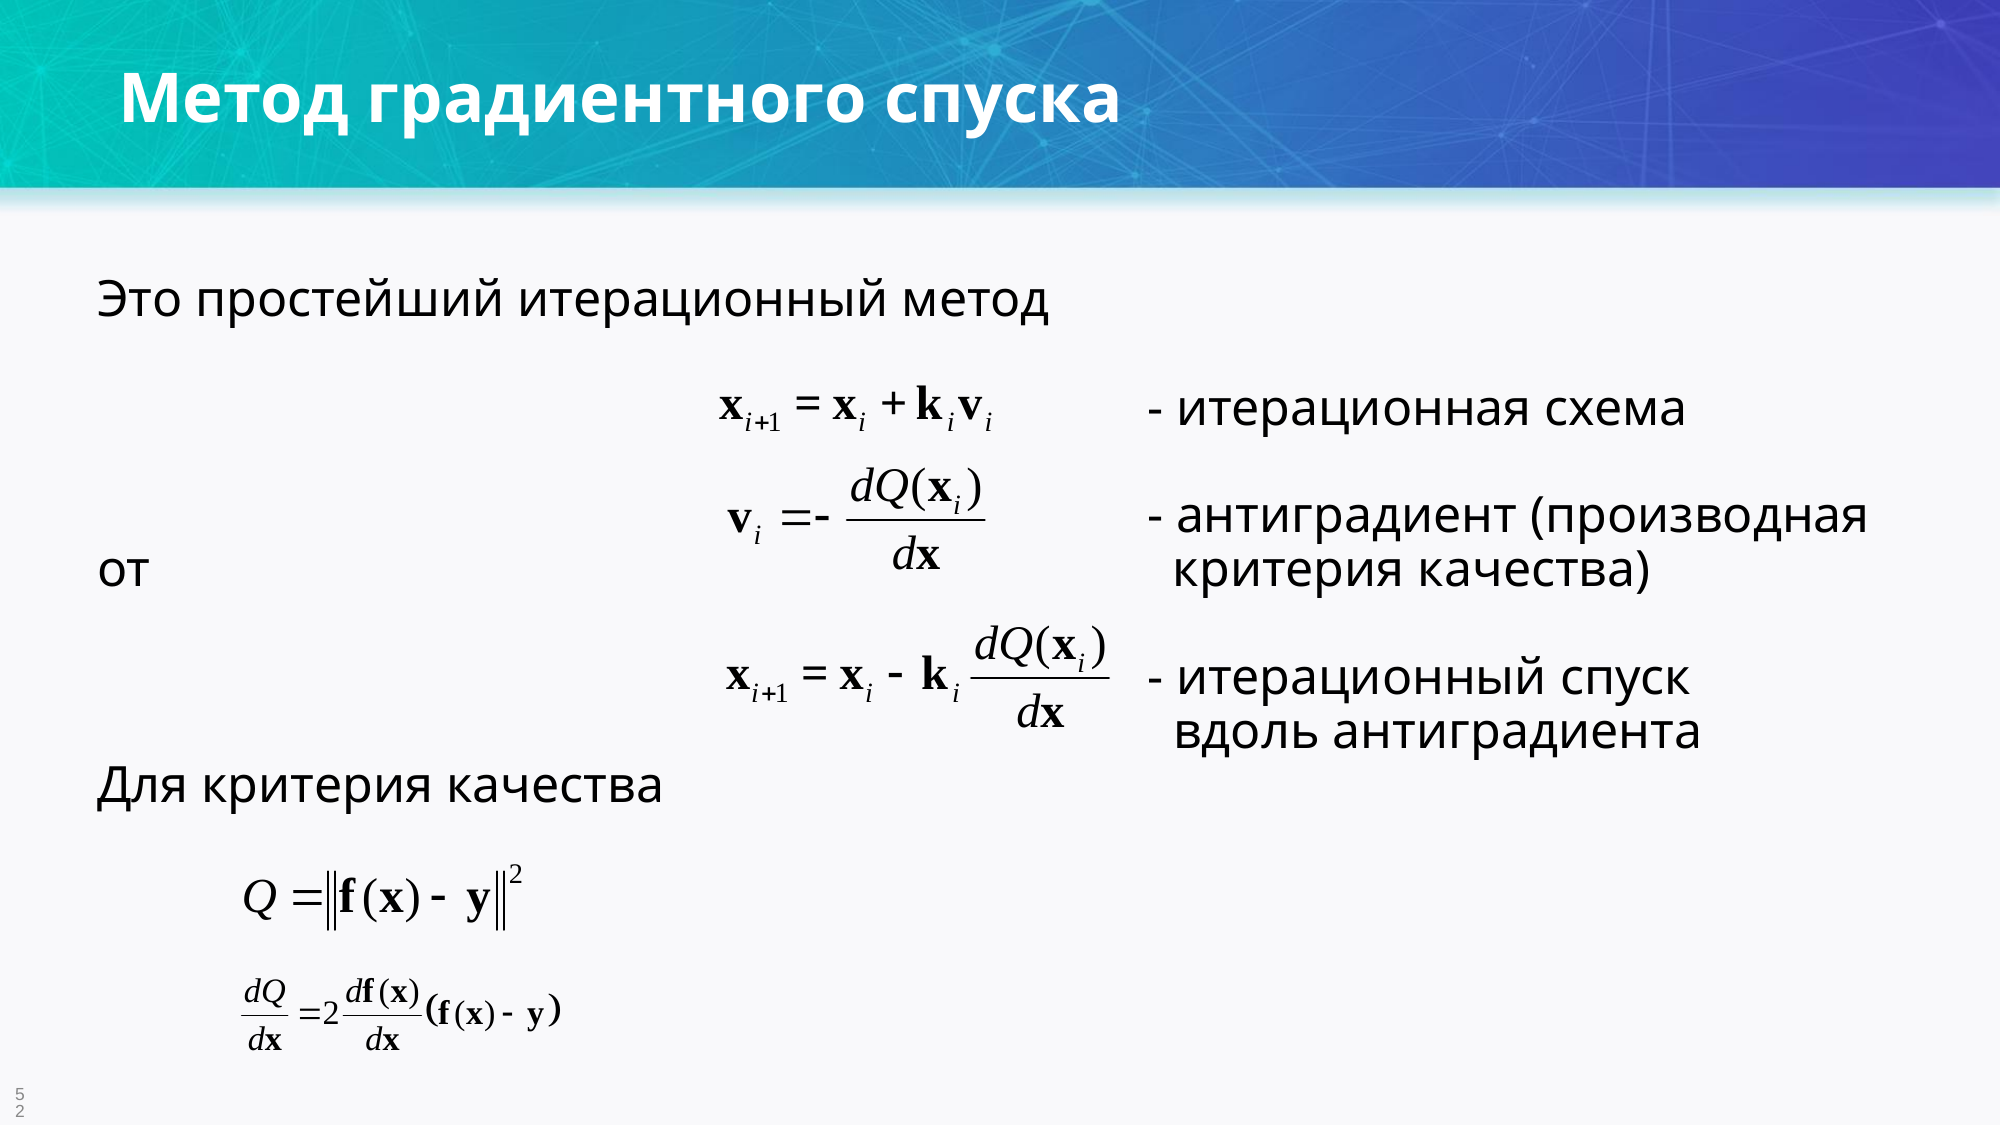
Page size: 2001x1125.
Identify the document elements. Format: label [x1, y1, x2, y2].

text_box [236, 853, 531, 938]
text_box [236, 970, 564, 1059]
picture [0, 0, 2000, 1125]
text_box [719, 613, 1118, 739]
text_box [712, 374, 1001, 441]
text_box [719, 455, 994, 581]
